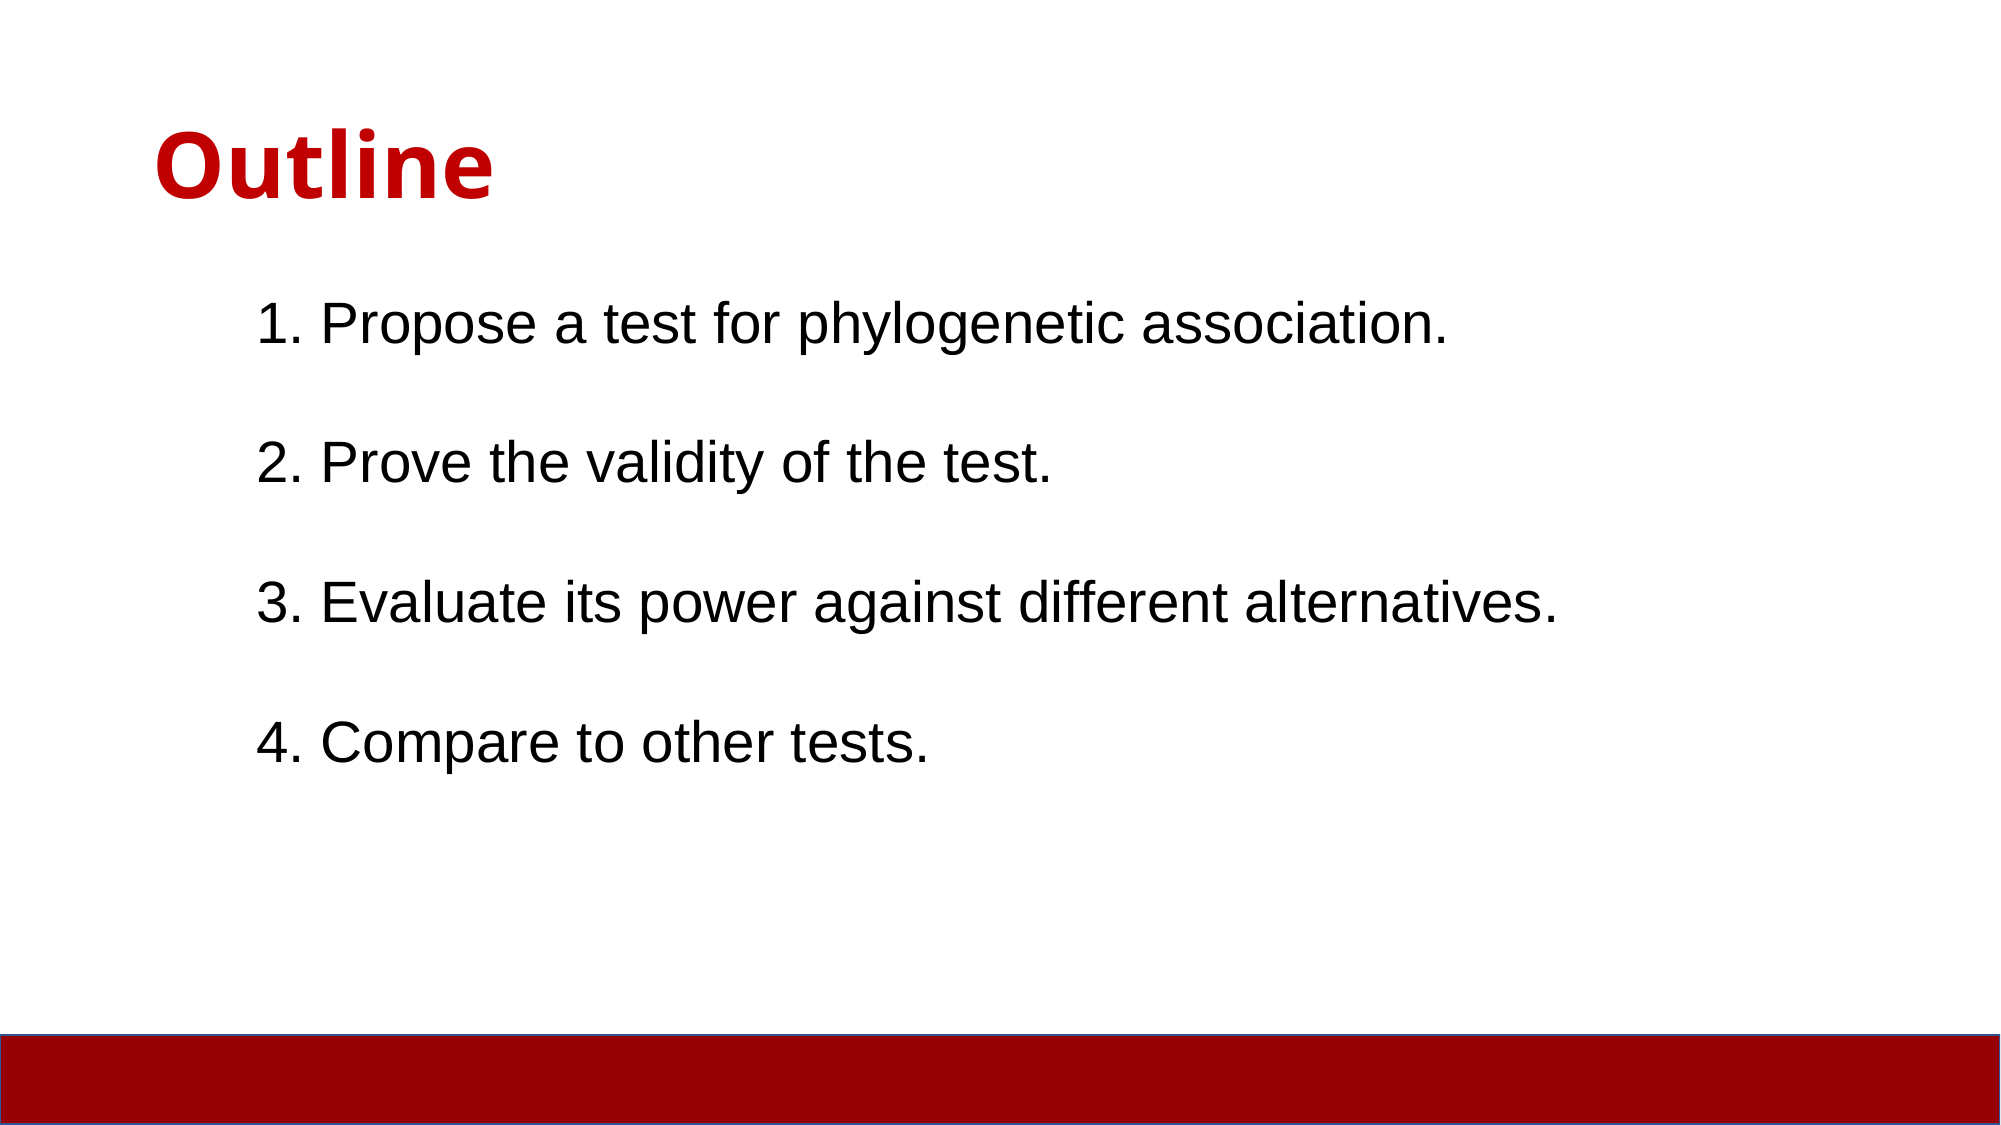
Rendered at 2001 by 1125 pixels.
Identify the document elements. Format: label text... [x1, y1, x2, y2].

text_box 1. Propose a test for phylogenetic association. 2. Prove the validity of the test. 3. Evaluate its power against different alternatives. 4. Compare to other tests. [241, 277, 1577, 922]
title Outline [137, 59, 1863, 278]
